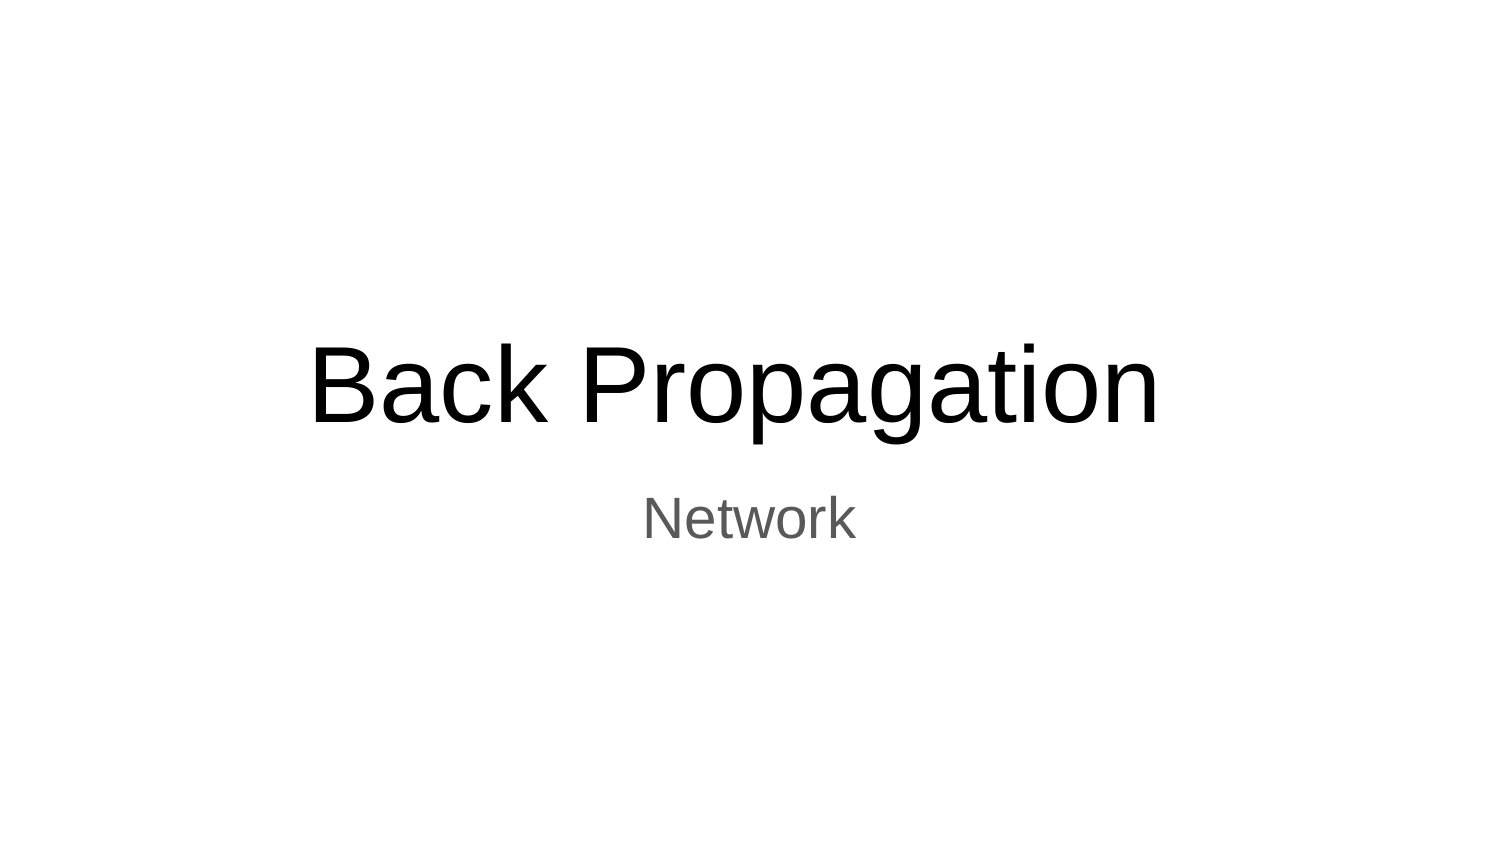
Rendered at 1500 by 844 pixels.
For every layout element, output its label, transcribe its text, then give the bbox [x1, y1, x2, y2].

title Back Propagation [51, 122, 1449, 459]
subtitle Network [51, 464, 1449, 595]
